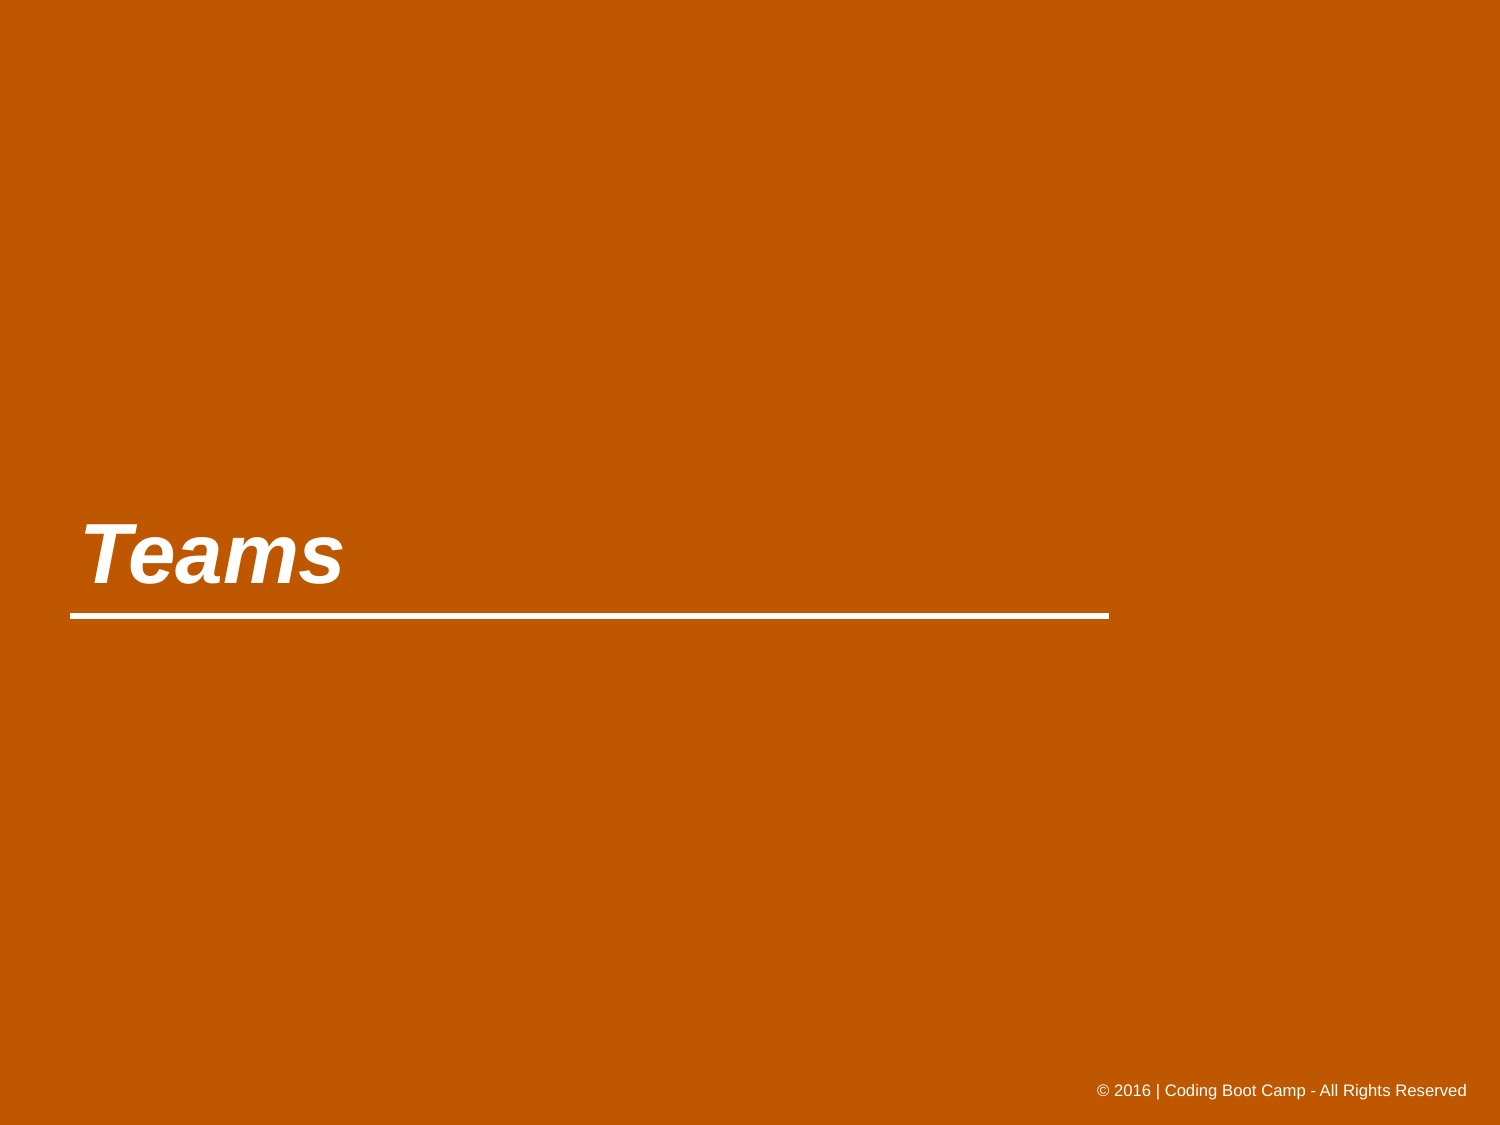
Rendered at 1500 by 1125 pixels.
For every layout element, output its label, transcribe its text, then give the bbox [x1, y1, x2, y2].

title Teams [64, 484, 1415, 628]
